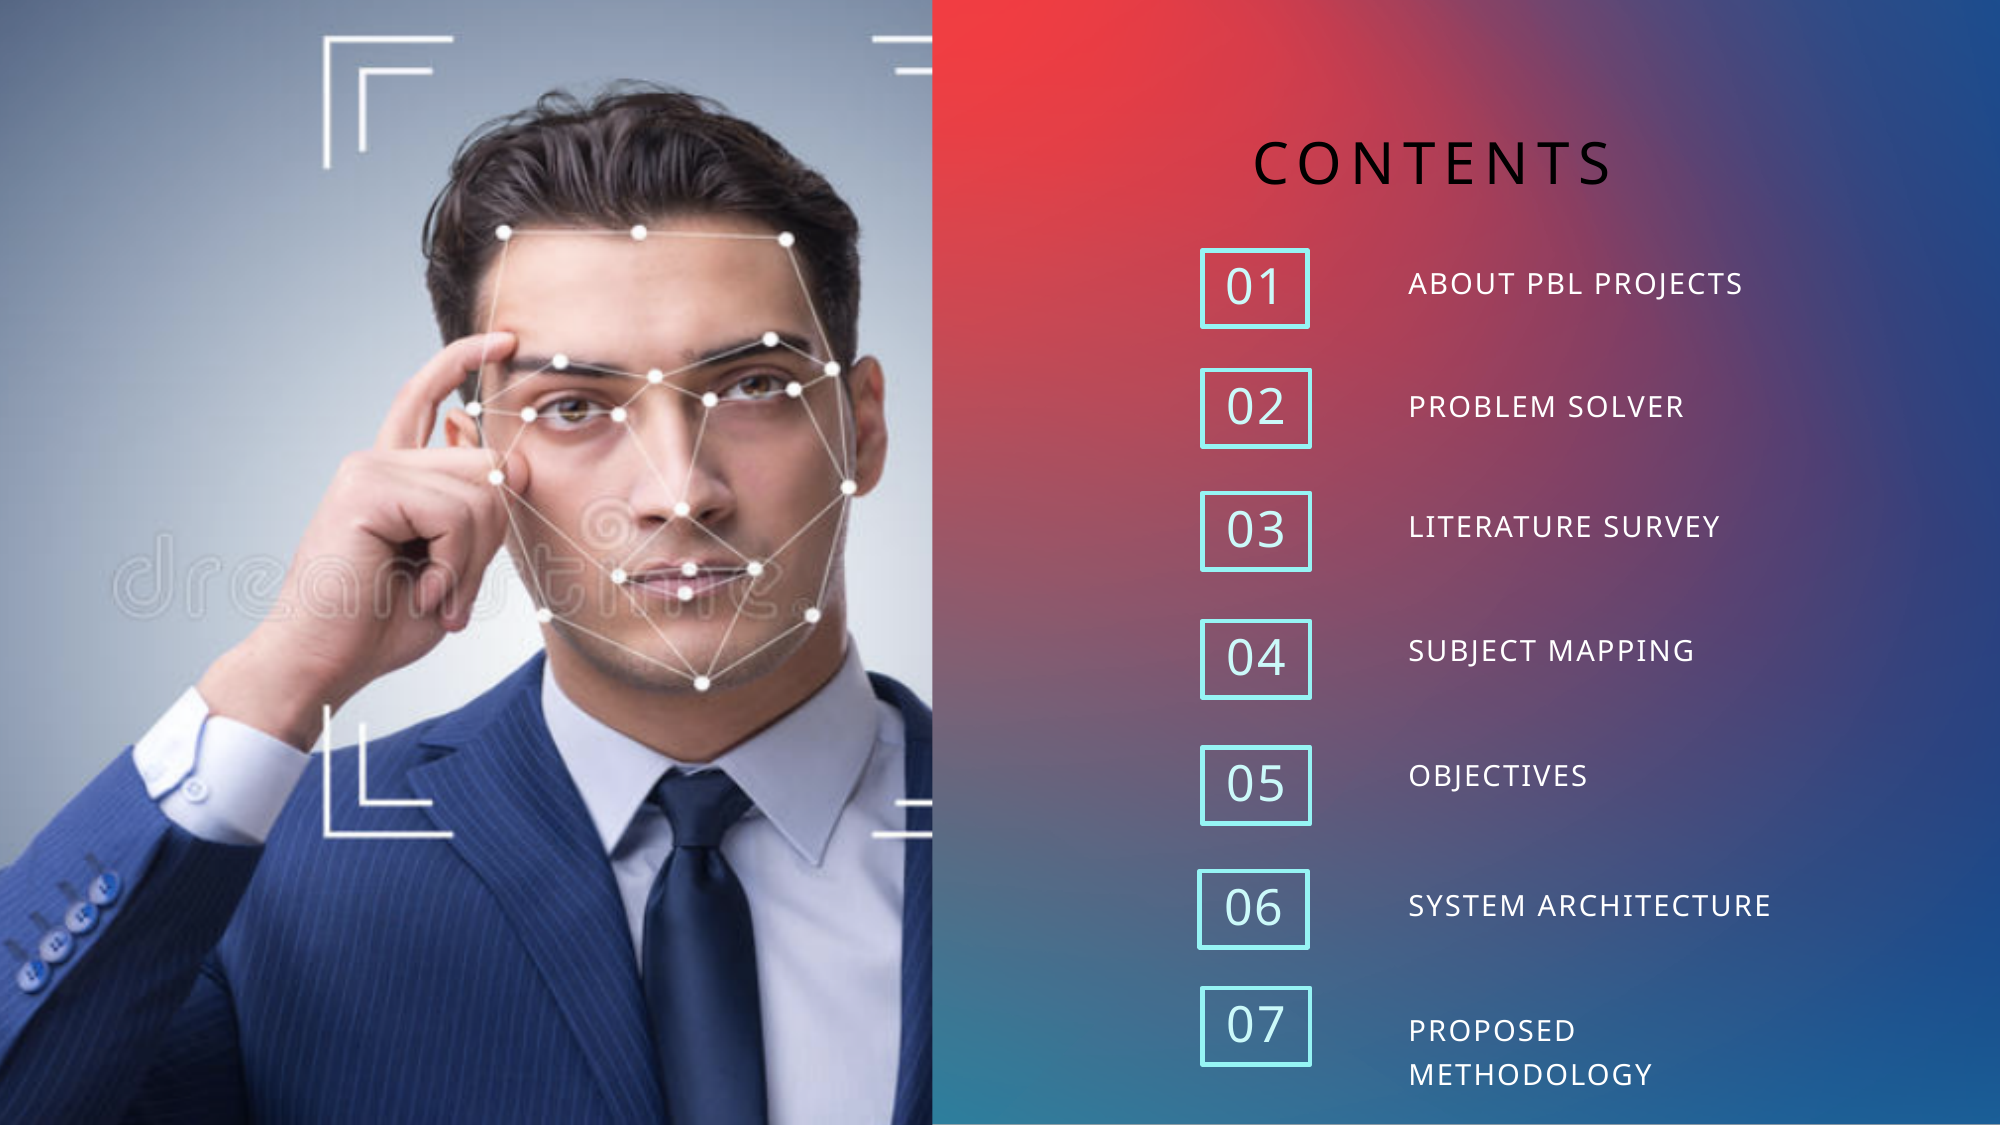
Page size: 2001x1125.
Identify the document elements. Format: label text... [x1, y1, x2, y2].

list LITERATURE SURVEY [1393, 492, 1752, 553]
list 02 [1200, 368, 1312, 449]
list 01 [1200, 248, 1310, 329]
picture [0, 0, 2000, 1125]
text_box SYSTEM ARCHITECTURE [1393, 870, 1841, 931]
list 03 [1200, 491, 1312, 572]
text_box PROBLEM SOLVER [1393, 372, 1752, 442]
text_box 06 [1199, 870, 1308, 948]
text_box 07 [1202, 987, 1310, 1065]
text_box 04 [1202, 621, 1310, 698]
text_box PROPOSED METHODOLOGY [1393, 996, 1841, 1057]
text_box 05 [1202, 747, 1310, 824]
text_box SUBJECT MAPPING [1393, 615, 1752, 676]
title Contents [1018, 122, 1869, 199]
list ABOUT PBL PROJECTS [1393, 249, 1790, 326]
text_box OBJECTIVES [1393, 741, 1752, 802]
